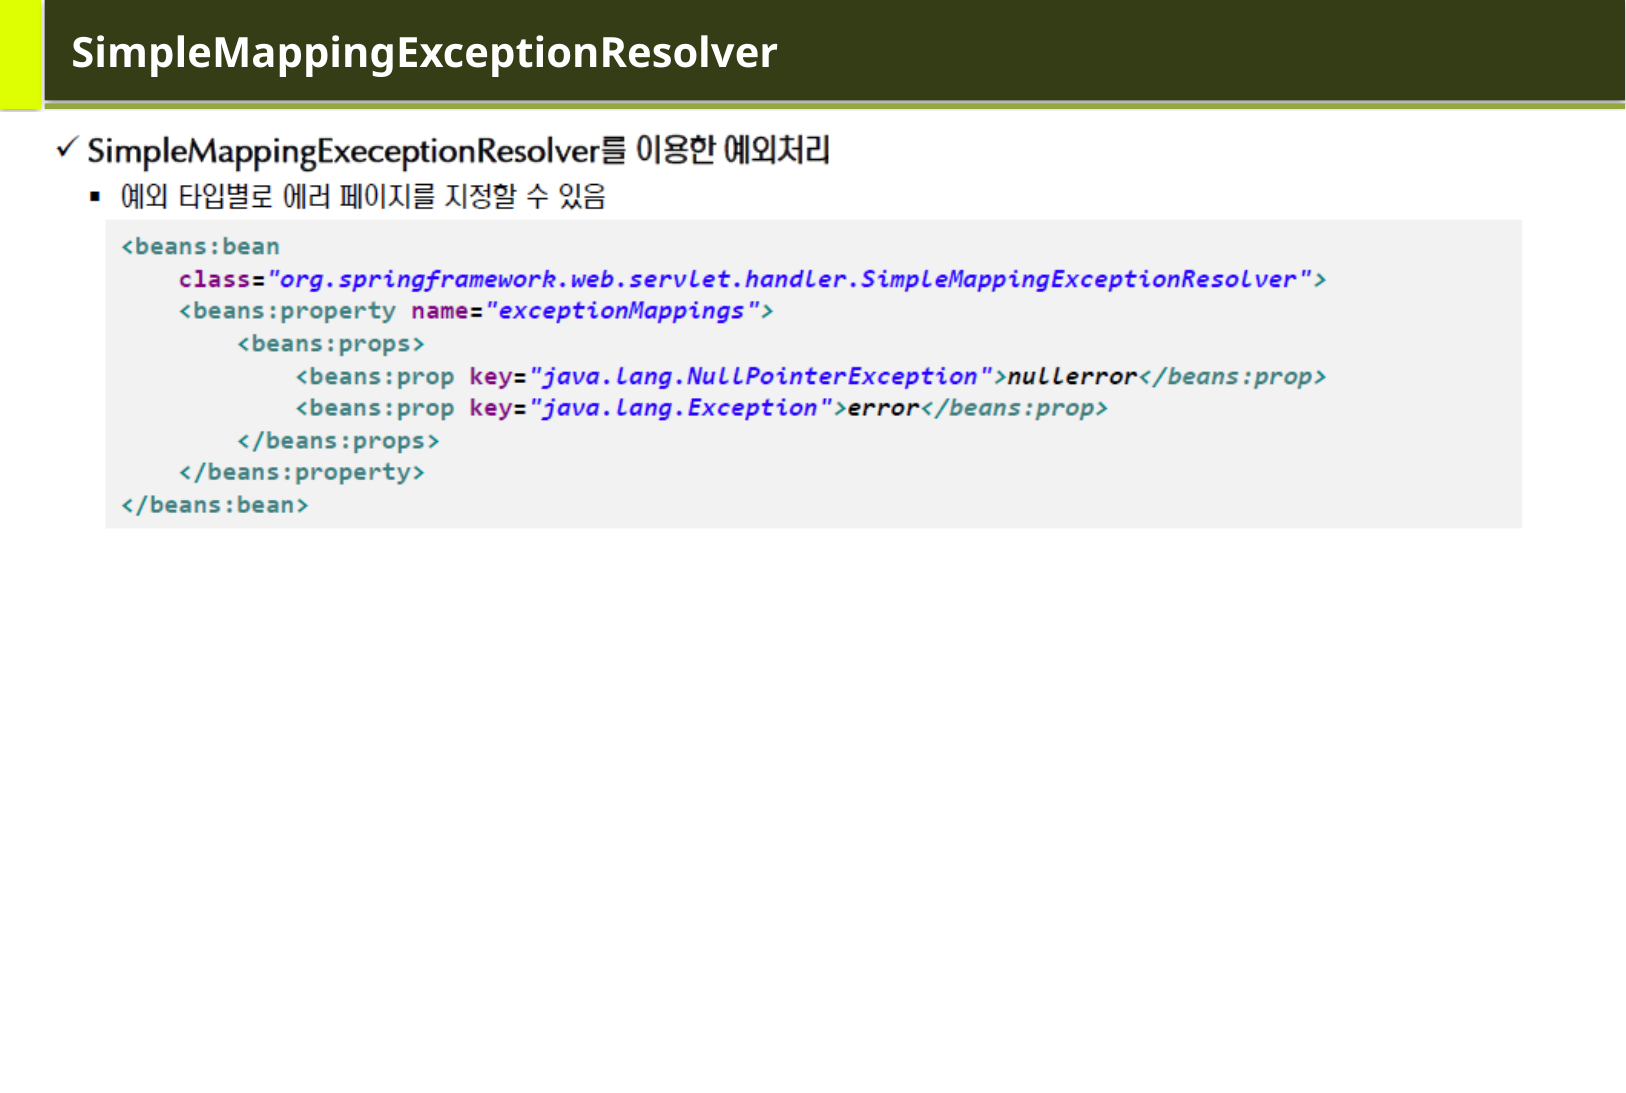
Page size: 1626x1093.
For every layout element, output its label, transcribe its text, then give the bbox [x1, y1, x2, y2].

title SimpleMappingExceptionResolver [56, 0, 1604, 103]
picture [0, 112, 1625, 549]
